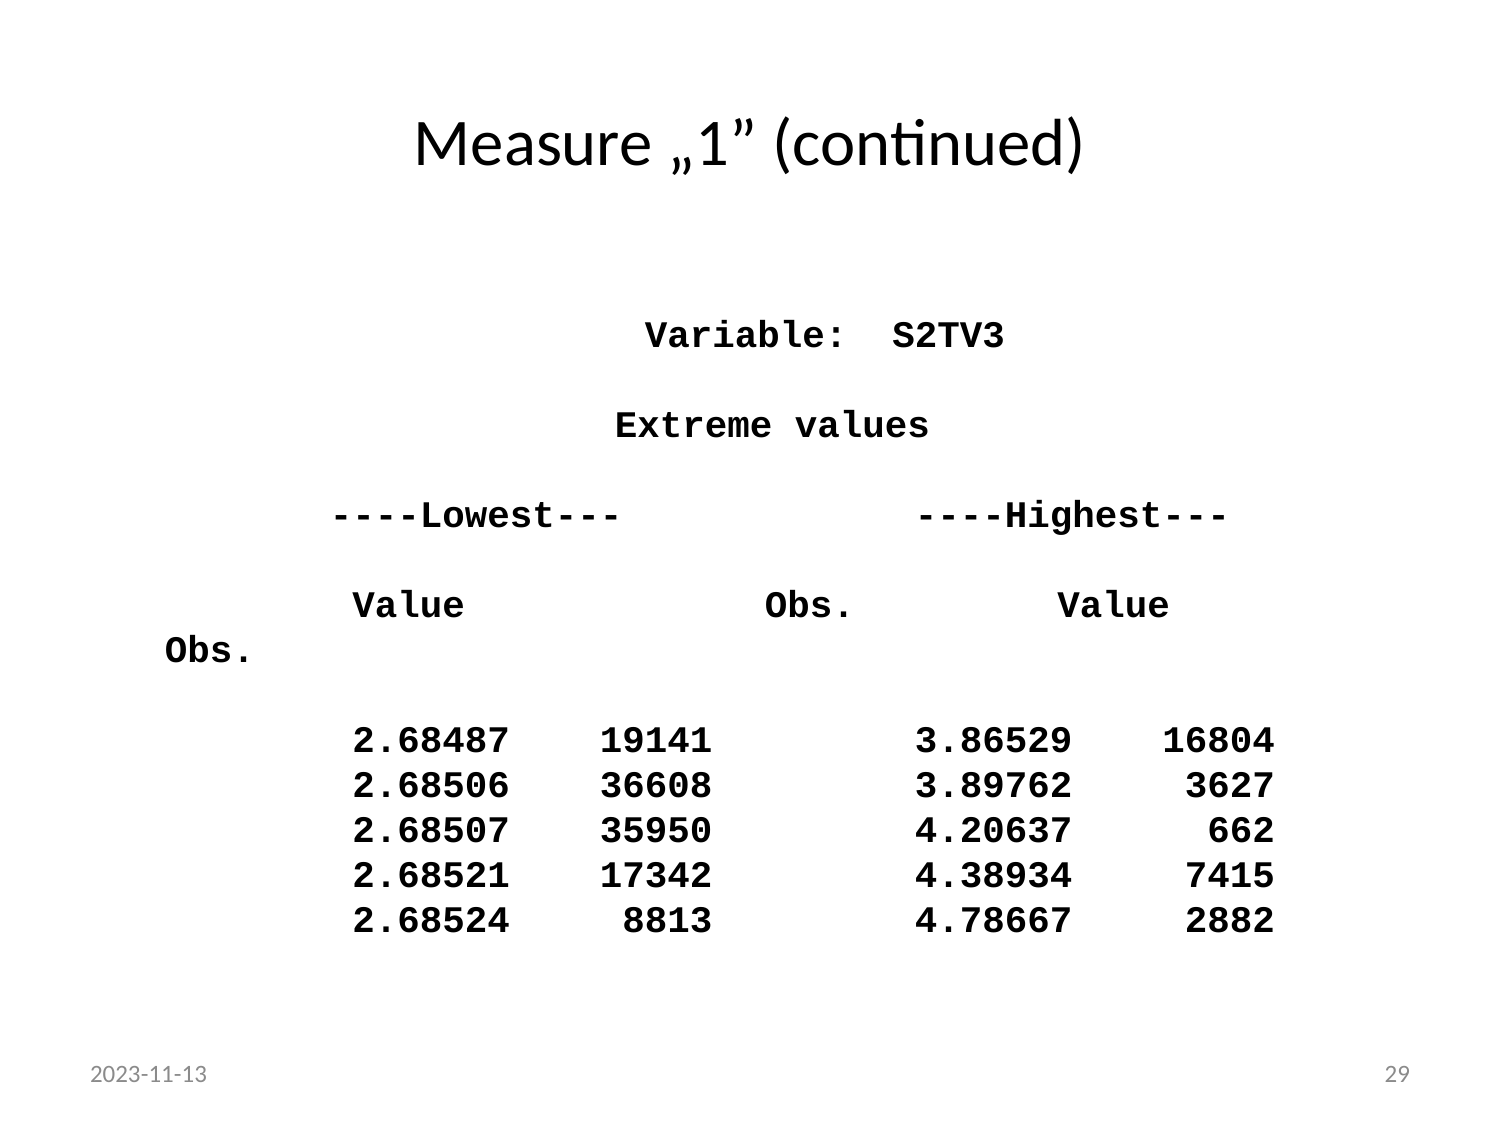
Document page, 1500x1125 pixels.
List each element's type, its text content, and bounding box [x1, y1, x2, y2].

slide_number 29 [1074, 1042, 1425, 1103]
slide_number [75, 1042, 425, 1103]
text_box Variable: S2TV3 Extreme values ----Lowest--- ----Highest--- Value Obs. Value Obs. 2.68487 19141 3.86529 16804 2.68506 36608 3.89762 3627 2.68507 35950 4.20637 662 2.68521 17342 4.38934 7415 2.68524 8813 4.78667 2882 [0, 302, 1376, 948]
title Measure „1” (continued) [74, 44, 1426, 233]
